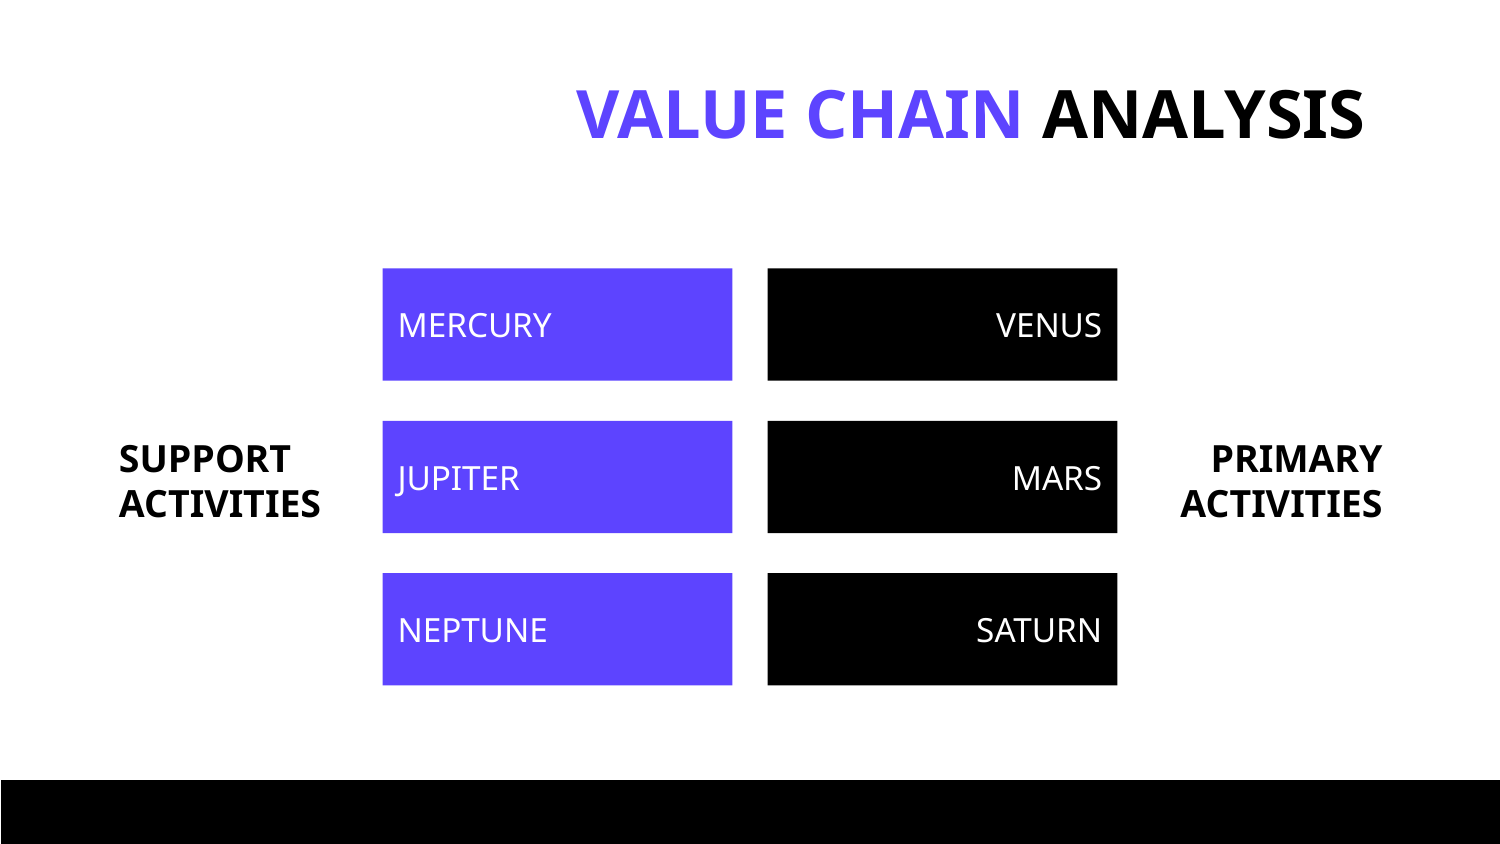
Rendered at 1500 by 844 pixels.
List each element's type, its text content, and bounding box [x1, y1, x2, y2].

text_box SATURN [767, 573, 1118, 686]
text_box VENUS [767, 268, 1118, 381]
text_box MERCURY [382, 268, 733, 381]
title VALUE CHAIN ANALYSIS [119, 72, 1381, 167]
text_box JUPITER [382, 420, 733, 534]
text_box MARS [767, 420, 1118, 534]
text_box NEPTUNE [382, 573, 733, 686]
text_box PRIMARY ACTIVITIES [1118, 420, 1398, 534]
text_box SUPPORT ACTIVITIES [103, 420, 382, 534]
